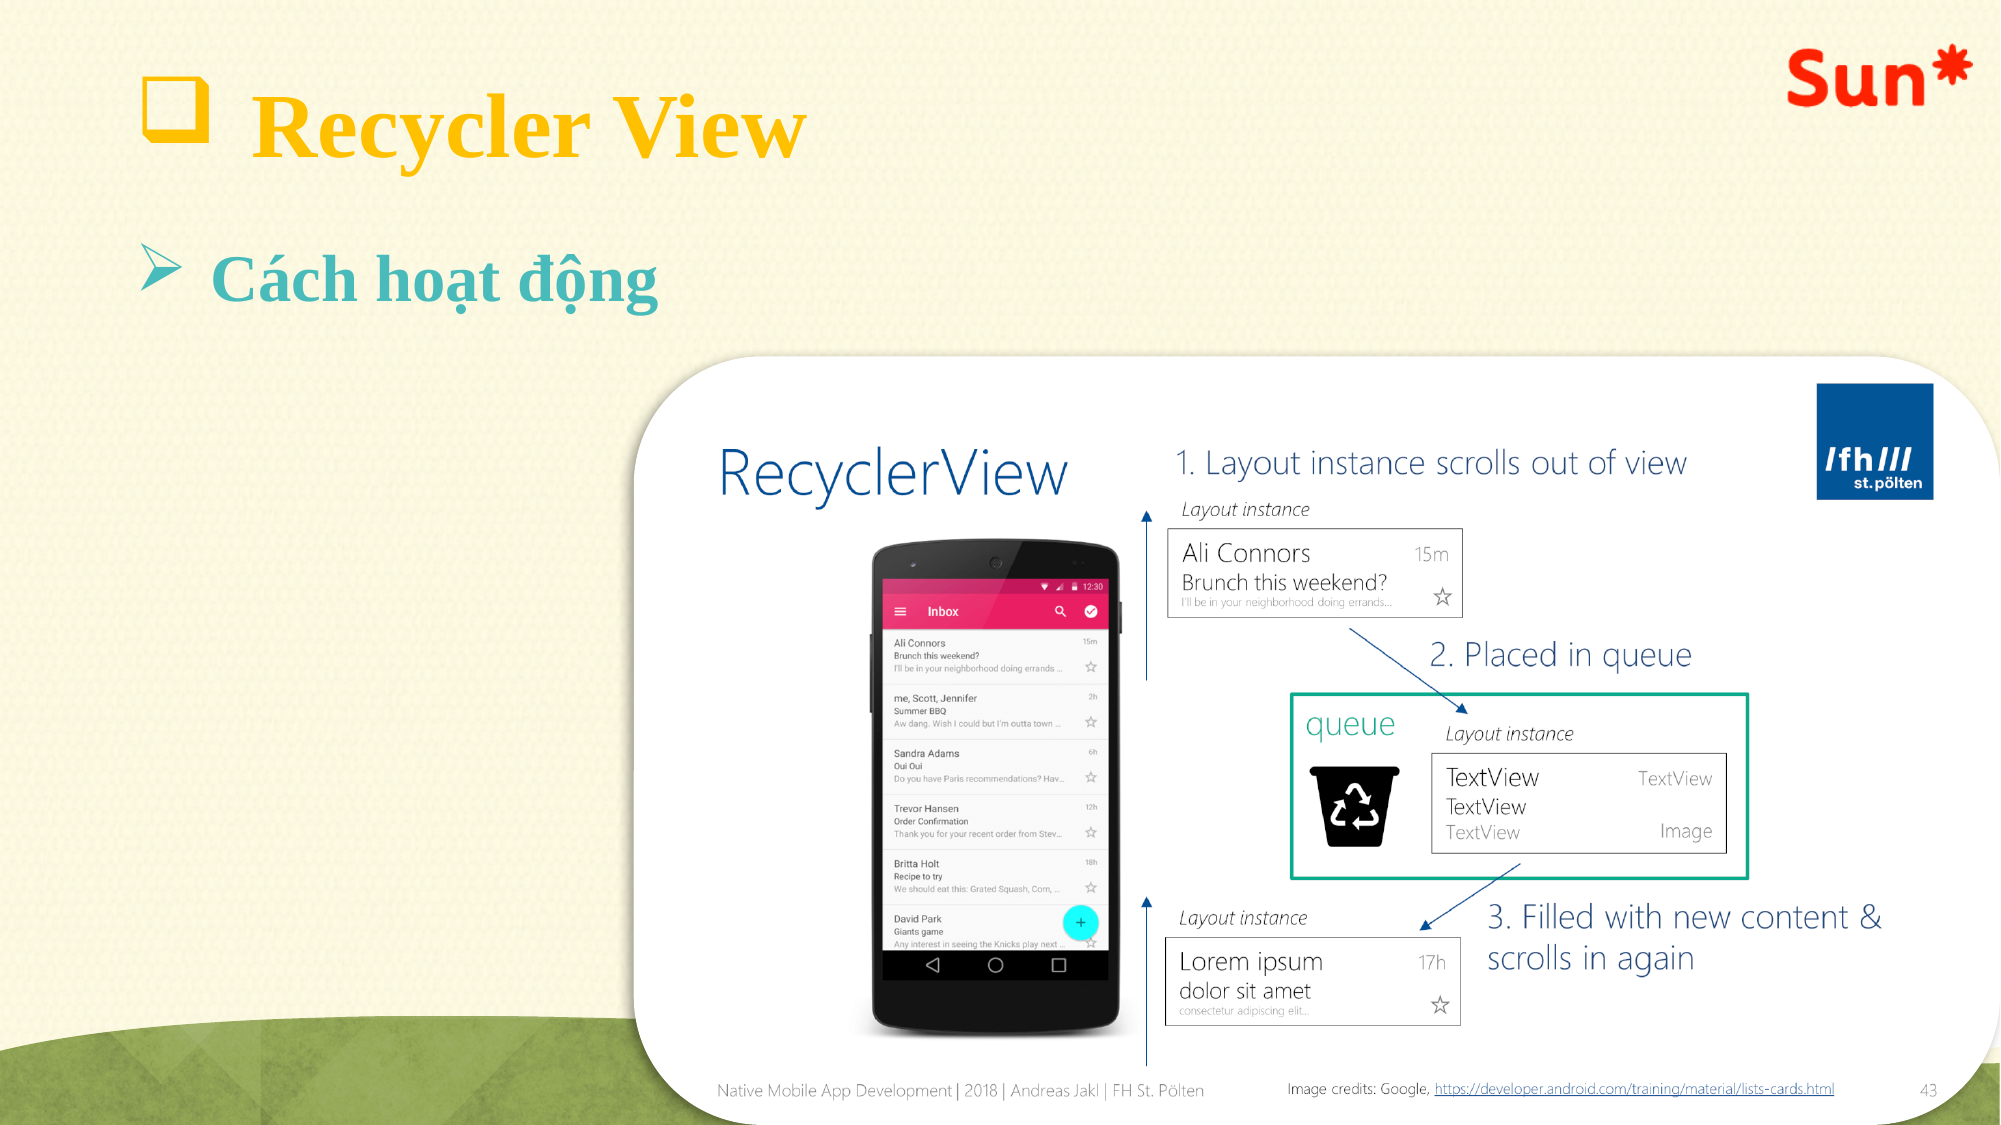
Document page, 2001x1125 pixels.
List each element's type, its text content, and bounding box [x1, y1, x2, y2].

picture [0, 0, 2001, 1125]
title Recycler View [120, 30, 1880, 185]
list Cách hoạt động [120, 236, 1880, 999]
